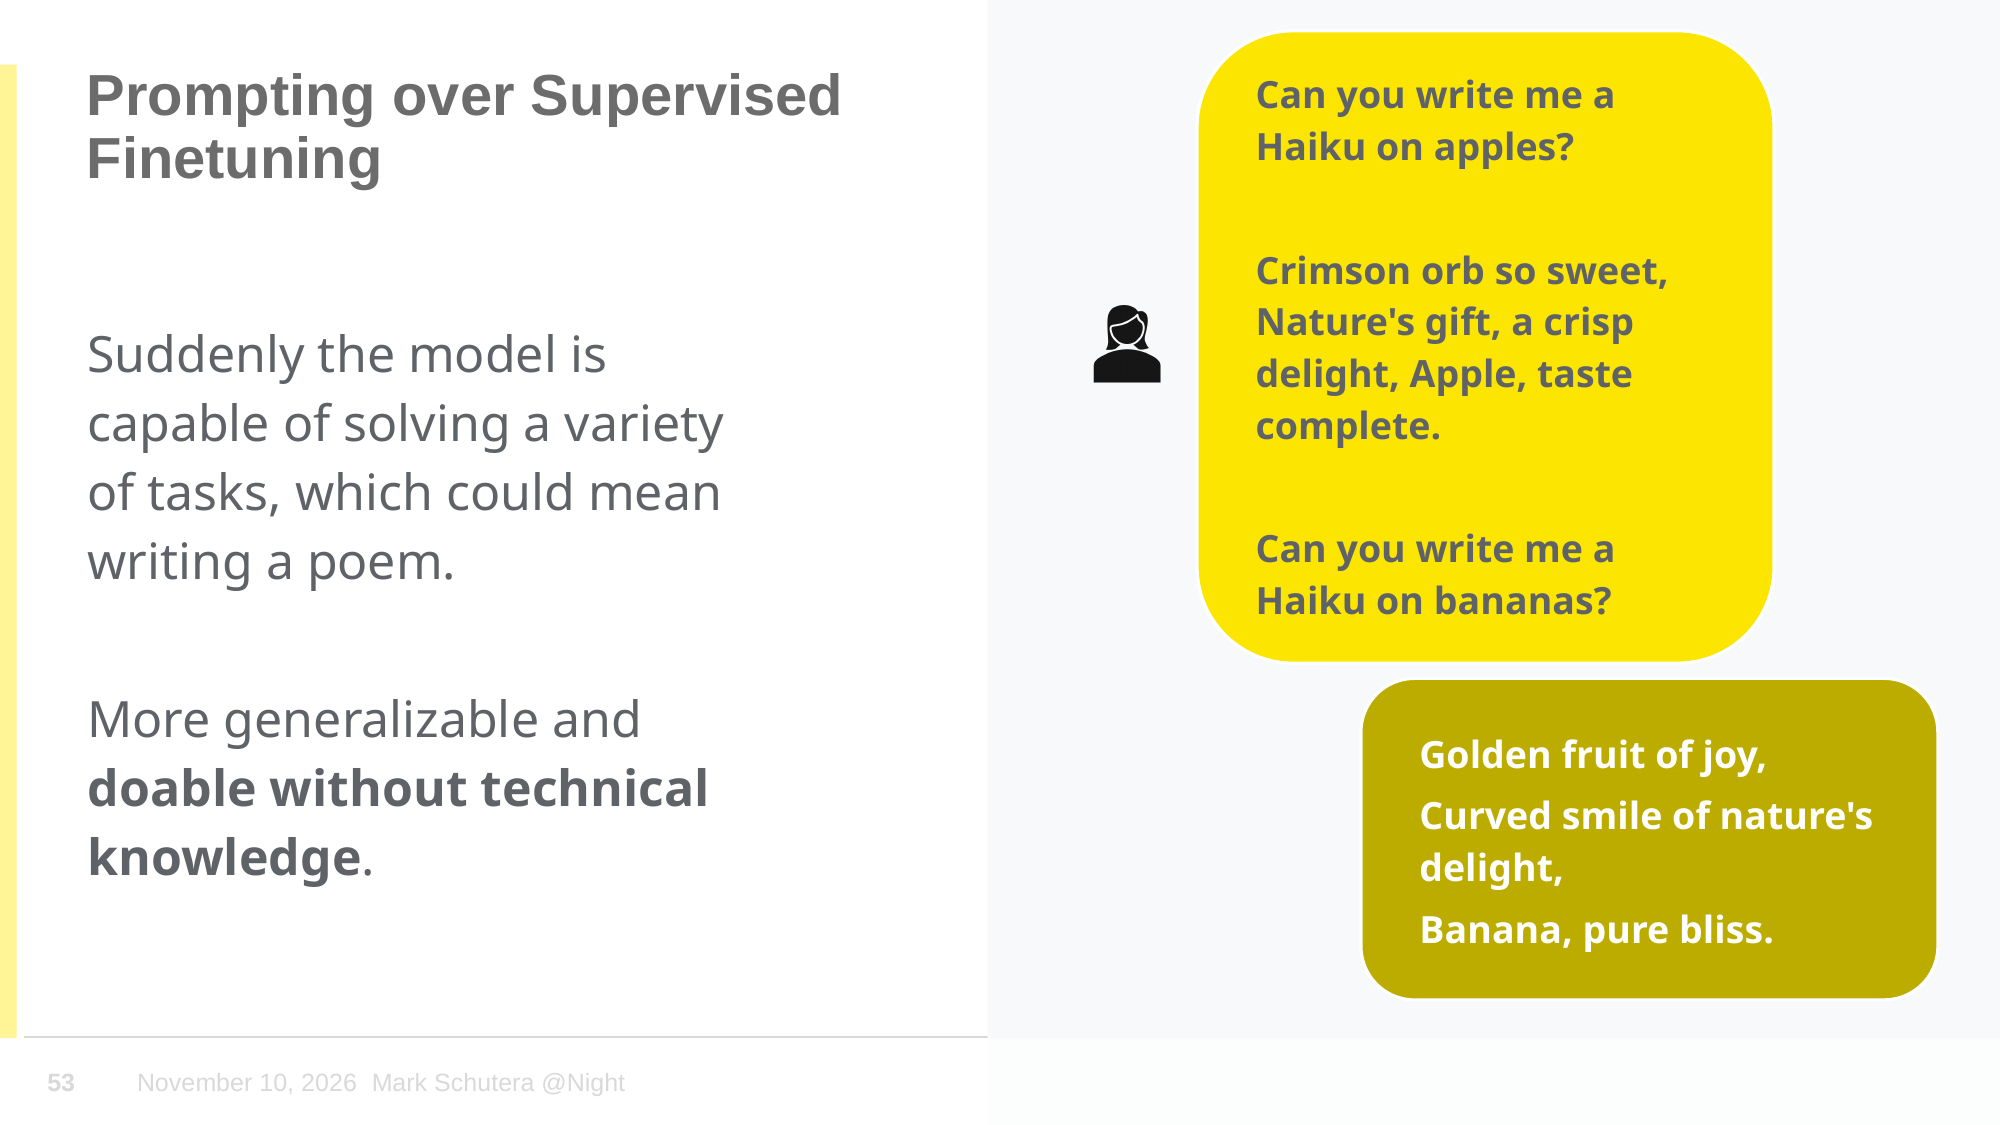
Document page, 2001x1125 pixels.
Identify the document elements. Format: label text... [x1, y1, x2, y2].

picture [1076, 297, 1177, 397]
text_box Can you write me a Haiku on apples? Crimson orb so sweet, Nature's gift, a crisp delight, Apple, taste complete. Can you write me a Haiku on bananas? [1255, 64, 1716, 664]
slide_number 53 [47, 1038, 119, 1125]
list Suddenly the model is capable of solving a variety of tasks, which could mean writing a poem. More generalizable and doable without technical knowledge. [87, 313, 784, 1014]
text_box [1195, 29, 1776, 657]
text_box Golden fruit of joy, Curved smile of nature's delight, Banana, pure bliss. [1419, 723, 1880, 975]
text_box [1359, 676, 1940, 1002]
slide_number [137, 1038, 362, 1125]
title Prompting over Supervised Finetuning [86, 64, 1000, 191]
